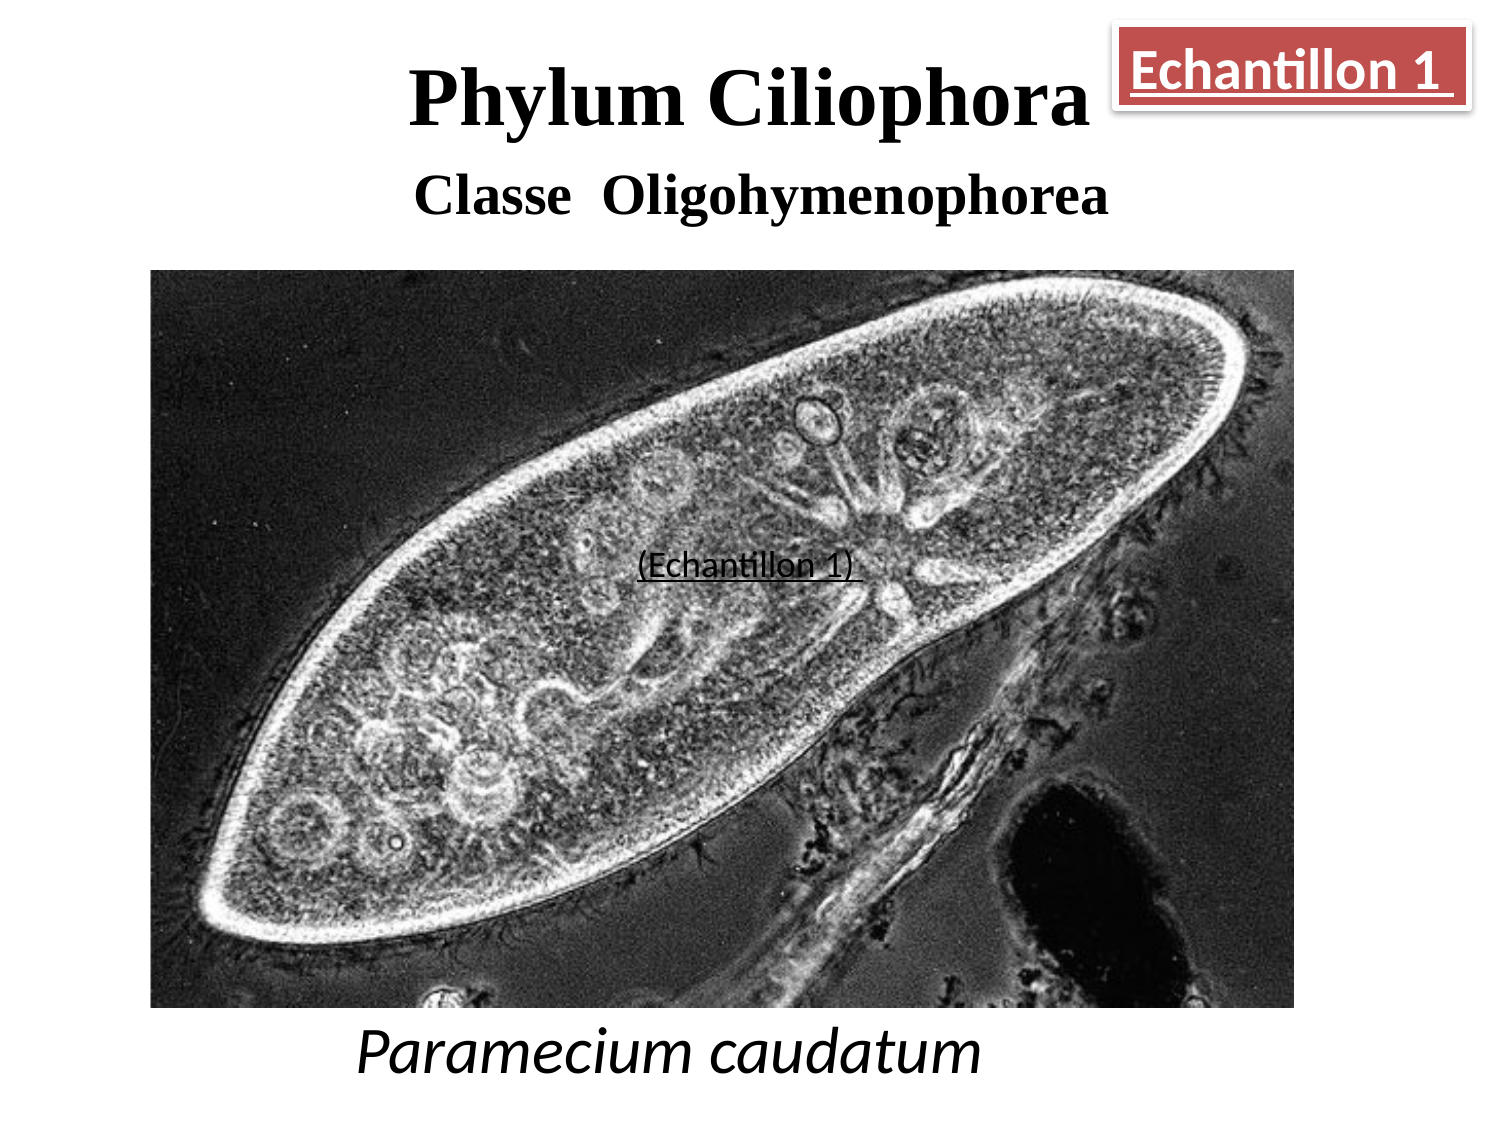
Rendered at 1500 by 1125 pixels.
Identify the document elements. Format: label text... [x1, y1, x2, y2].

text_box Classe Oligohymenophorea [399, 149, 1125, 234]
text_box Paramecium caudatum [340, 1016, 999, 1095]
text_box Phylum Ciliophora [393, 35, 1128, 150]
text_box Echantillon 1 [1112, 20, 1472, 111]
picture [147, 269, 1295, 1008]
